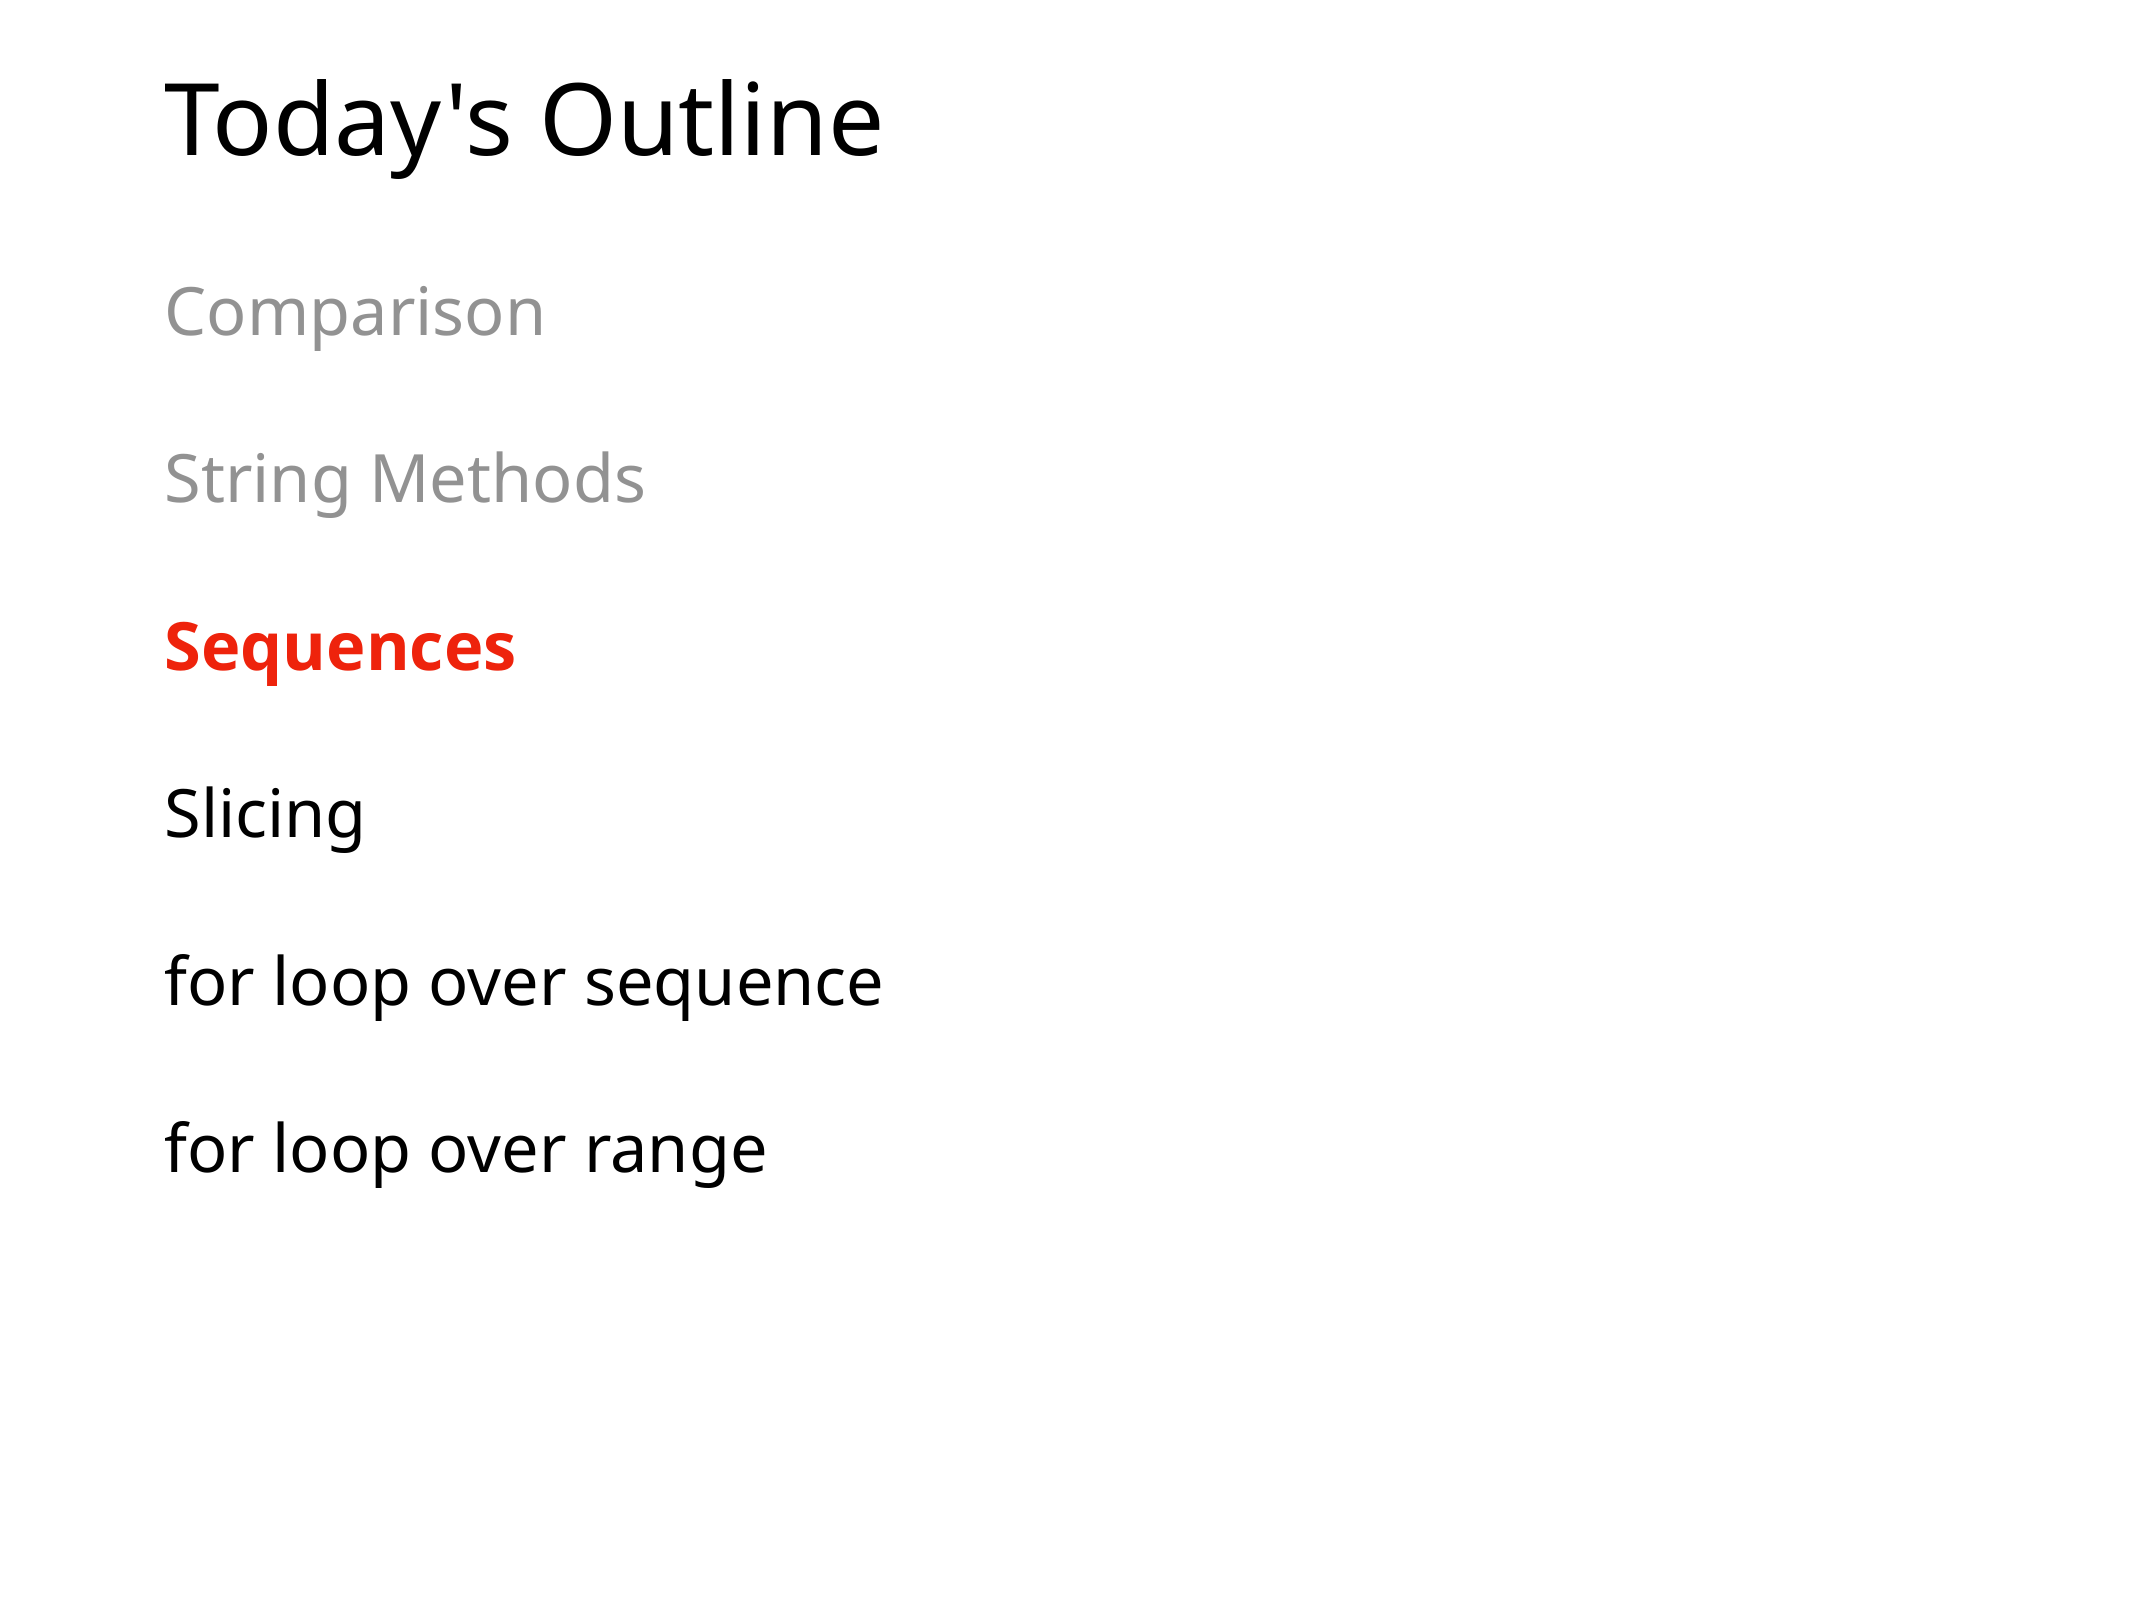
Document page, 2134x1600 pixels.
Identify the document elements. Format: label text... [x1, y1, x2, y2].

title Today's Outline [155, 41, 1978, 191]
list Comparison String Methods Sequences Slicing for loop over sequence for loop over range [155, 259, 1978, 1457]
